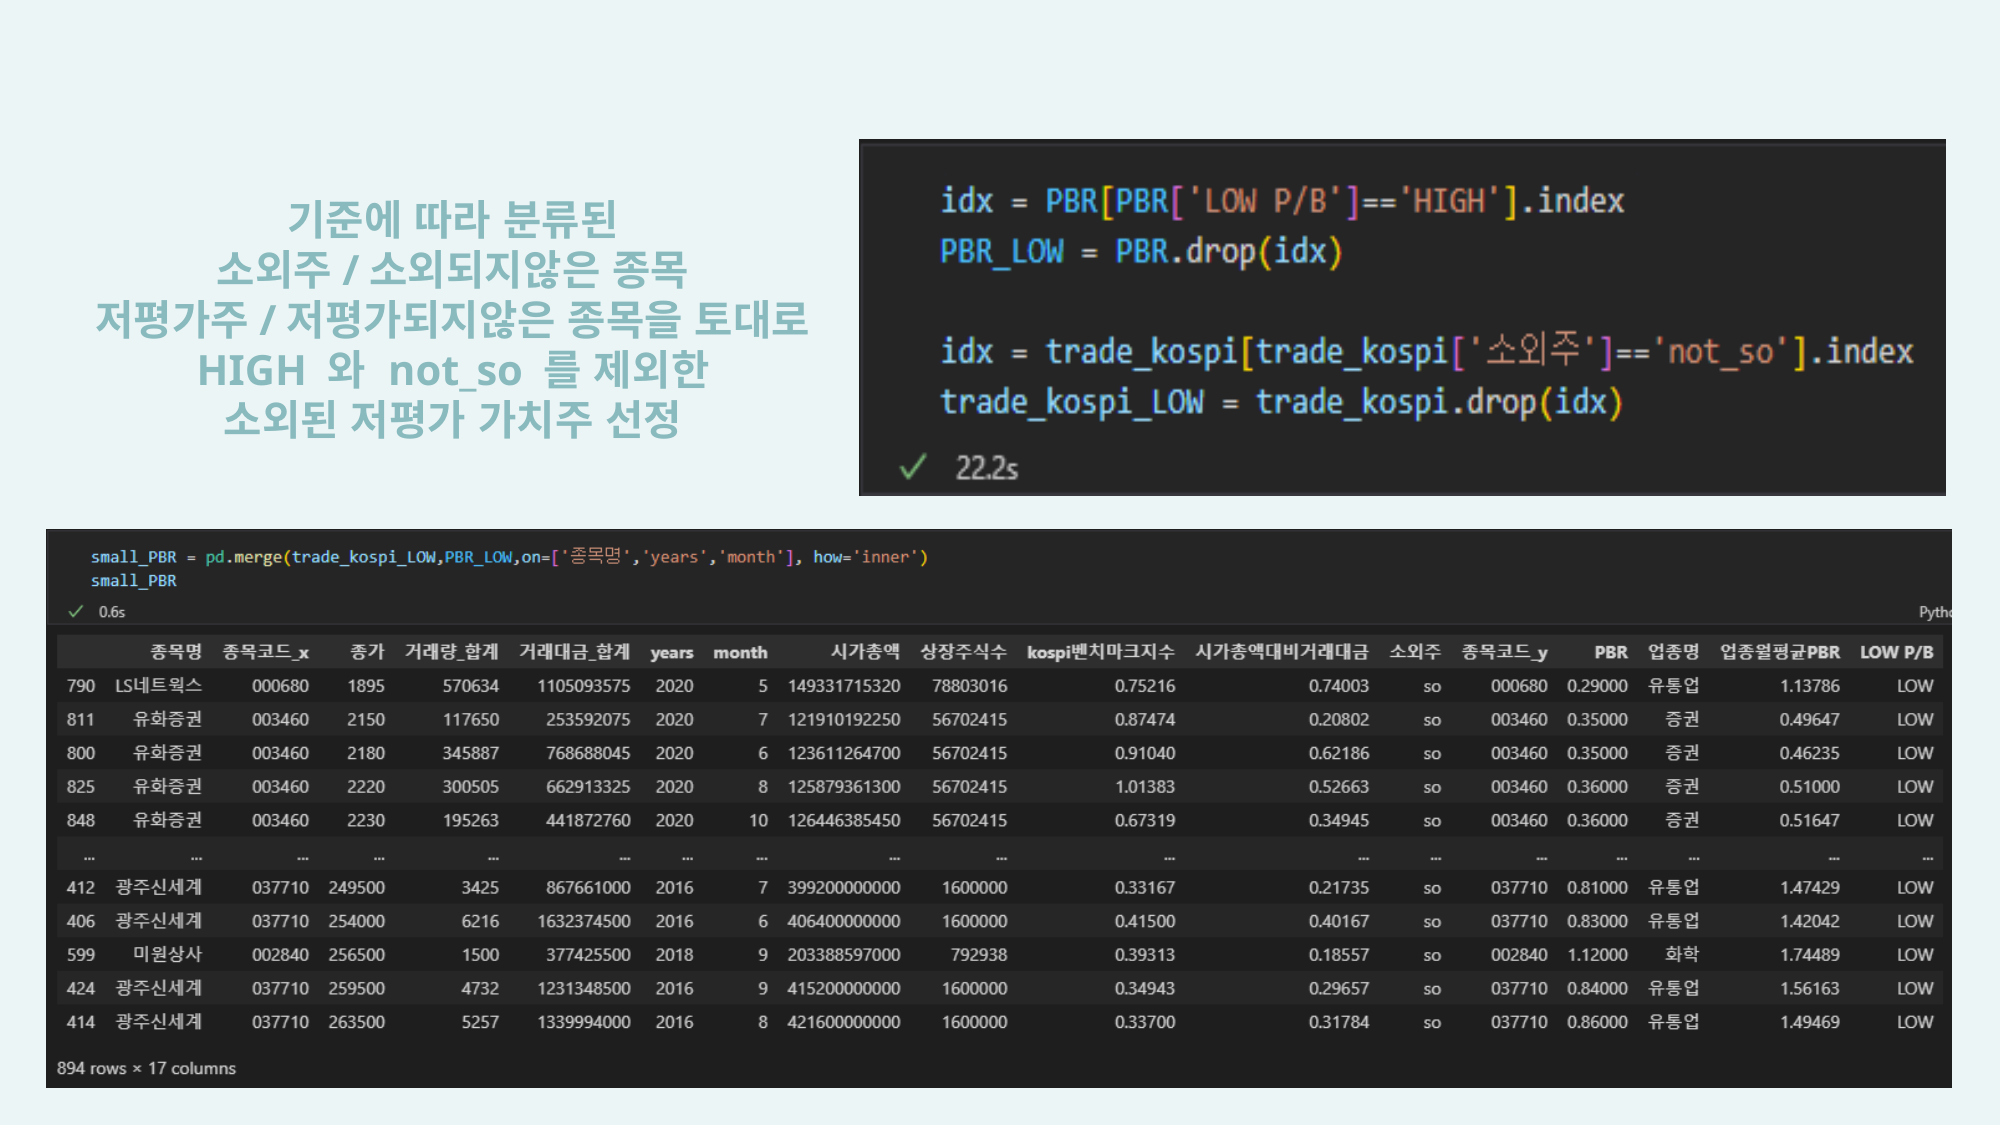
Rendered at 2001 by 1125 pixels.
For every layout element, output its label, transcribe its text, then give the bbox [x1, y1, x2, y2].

picture [46, 529, 1952, 1088]
picture [859, 139, 1946, 496]
text_box 기준에 따라 분류된 소외주/소외되지않은 종목 저평가주/저평가되지않은 종목을 토대로 HIGH 와 not_so 를 제외한 소외된 저평가 가치주 선정 [0, 186, 859, 452]
